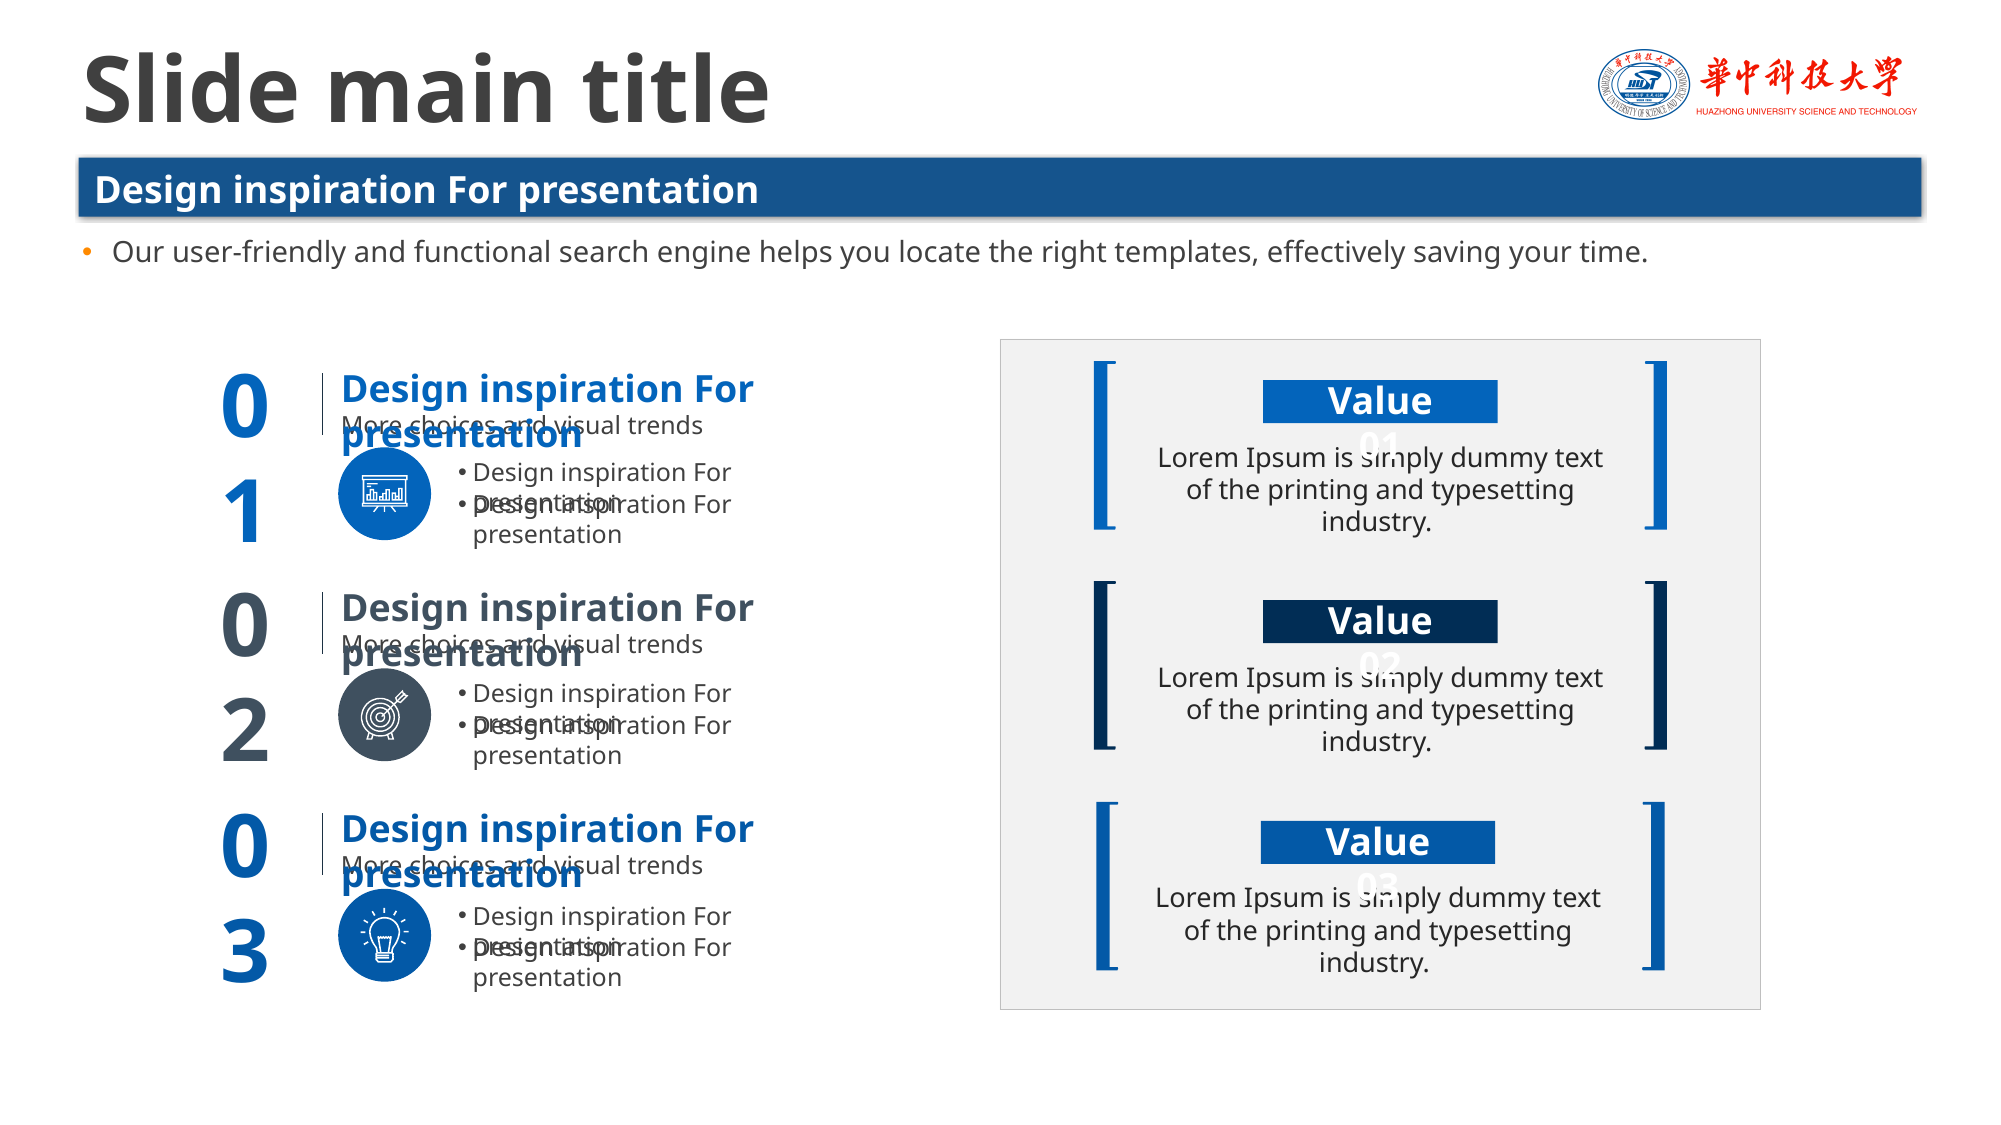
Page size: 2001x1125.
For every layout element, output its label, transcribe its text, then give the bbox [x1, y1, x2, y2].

text_box Design inspiration For presentation [94, 166, 1849, 212]
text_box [205, 570, 905, 789]
text_box Our user-friendly and functional search engine helps you locate the right templates, effectively saving your time. [82, 233, 1922, 269]
text_box Slide main title [82, 51, 1922, 140]
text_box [1096, 801, 1665, 987]
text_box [205, 789, 905, 1010]
text_box [999, 338, 1762, 1011]
picture [1598, 49, 1917, 120]
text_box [1093, 361, 1667, 547]
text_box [1093, 581, 1667, 767]
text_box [205, 341, 905, 570]
text_box [78, 157, 1922, 218]
